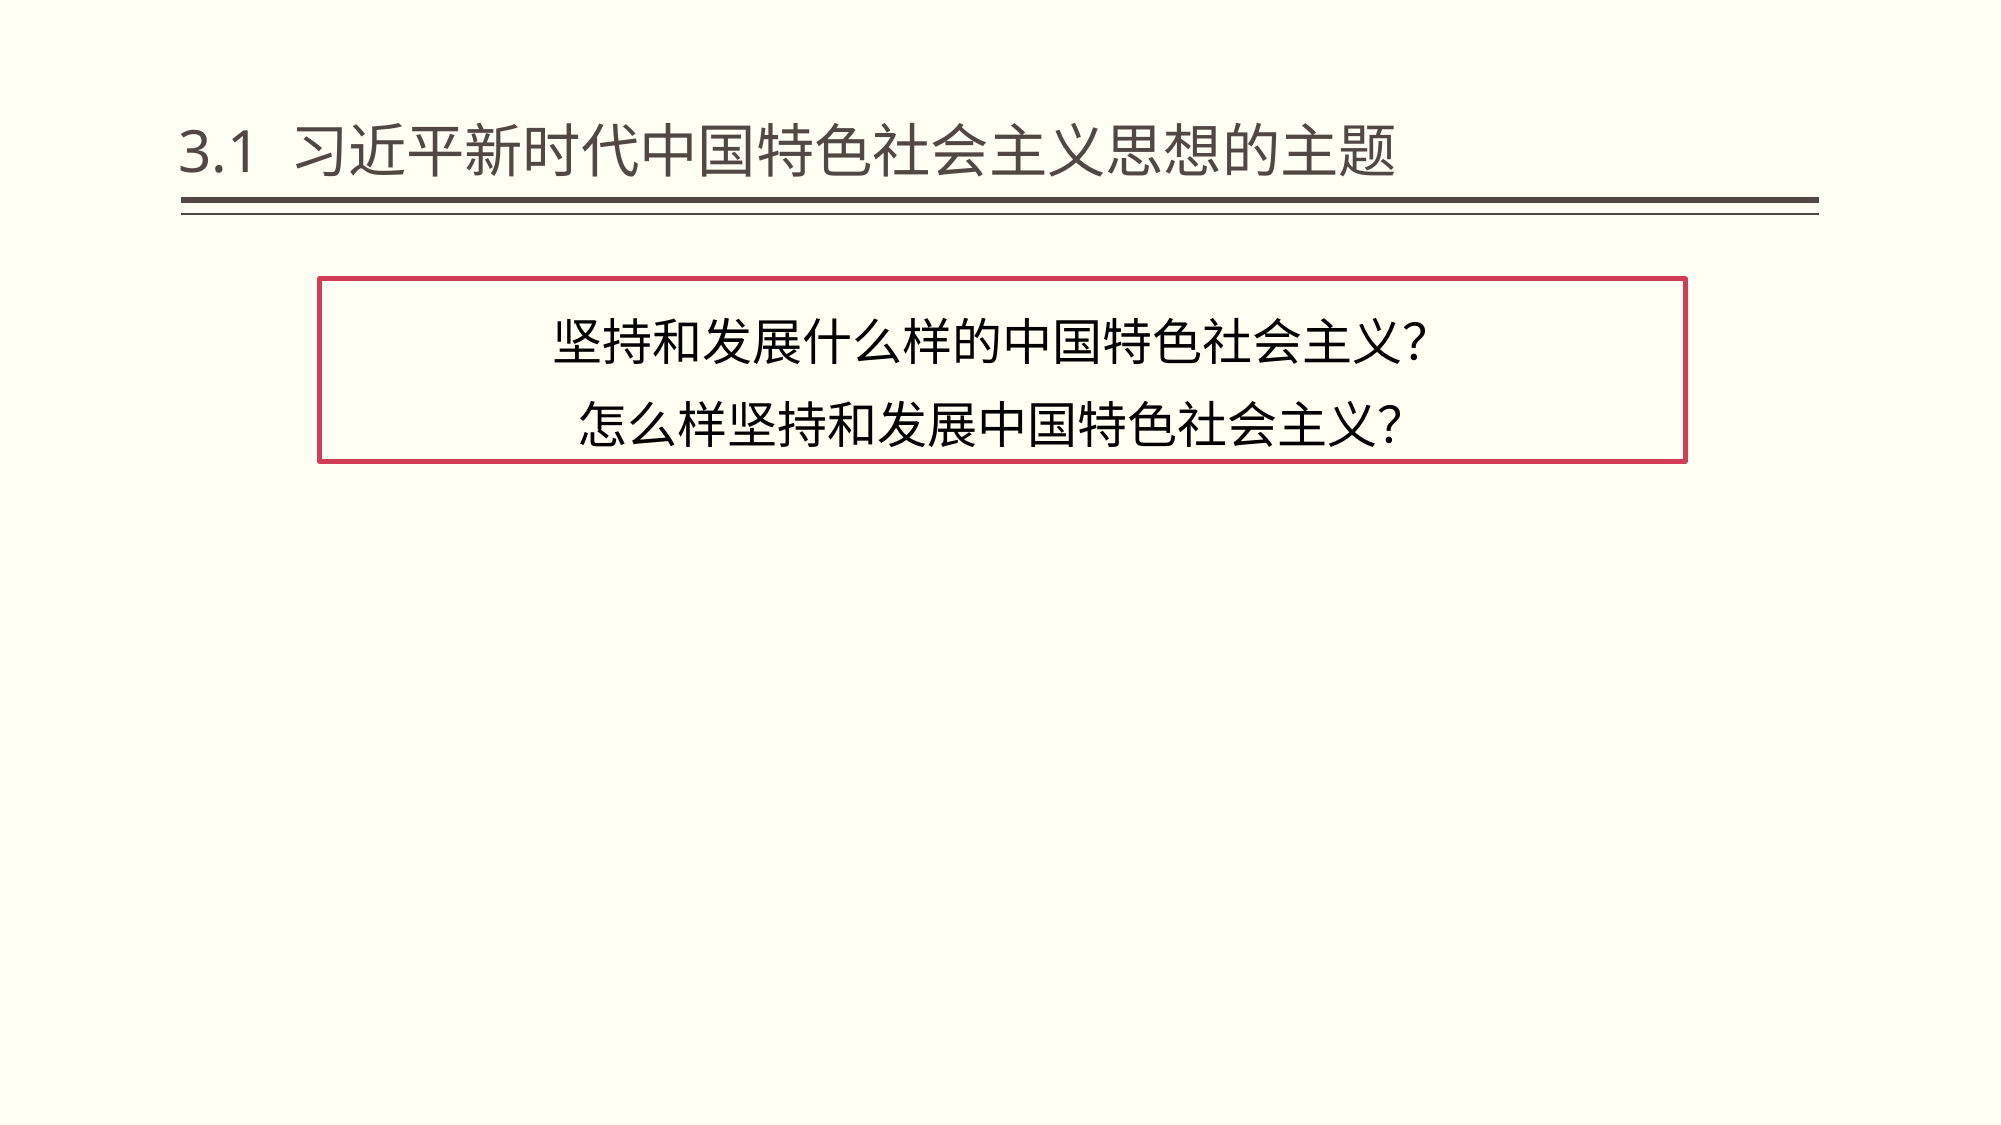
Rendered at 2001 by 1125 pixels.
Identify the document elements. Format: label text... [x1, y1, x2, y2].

title 3.1 习近平新时代中国特色社会主义思想的主题 [178, 12, 1816, 193]
text_box 坚持和发展什么样的中国特色社会主义？ 怎么样坚持和发展中国特色社会主义？ [319, 278, 1686, 462]
